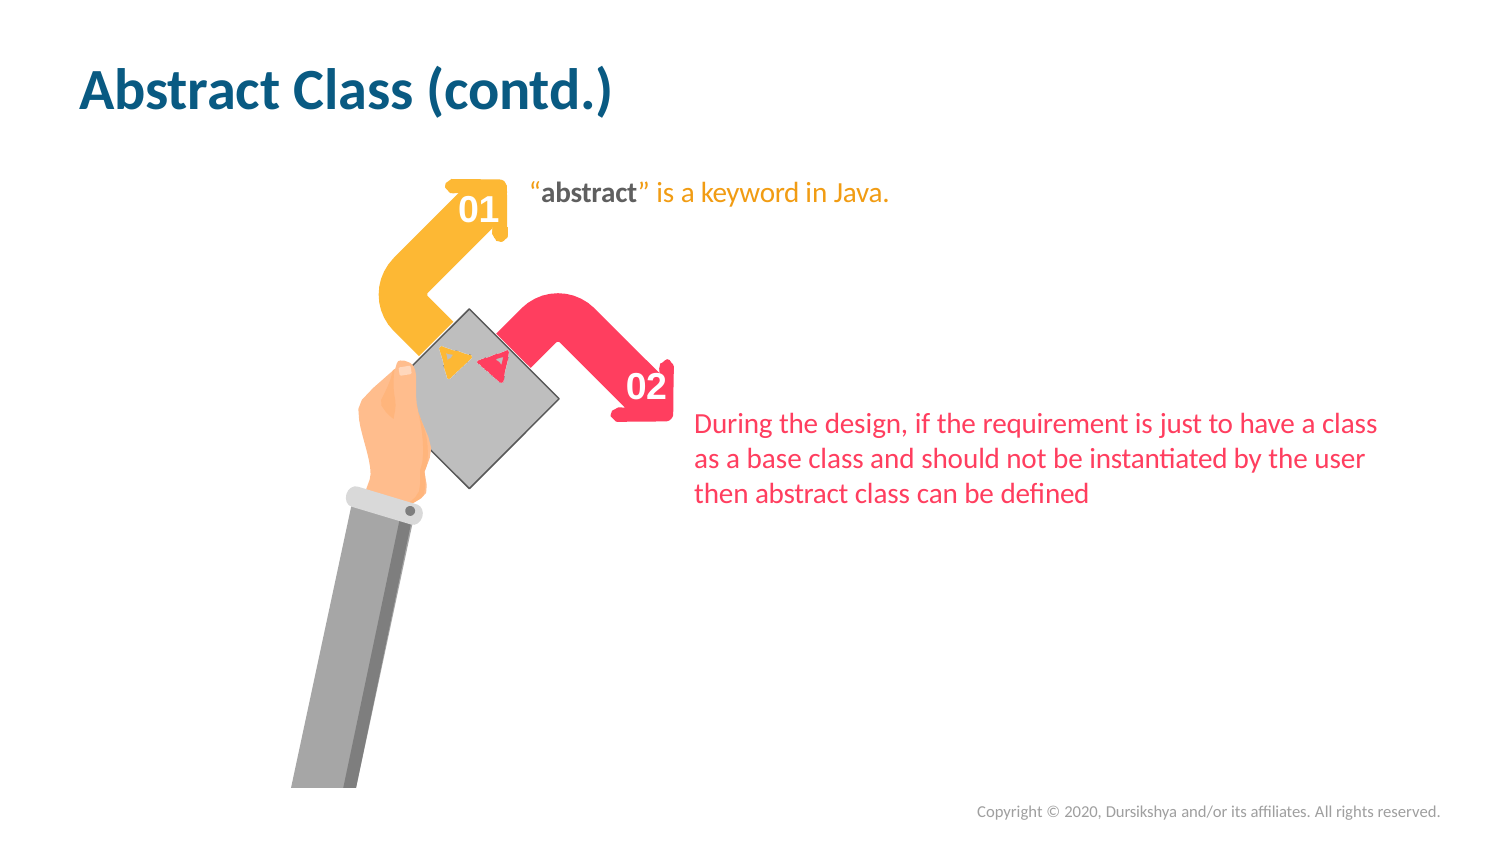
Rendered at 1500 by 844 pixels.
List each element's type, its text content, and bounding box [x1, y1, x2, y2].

footer Copyright © 2020, Dursikshya and/or its affiliates. All rights reserved. [975, 800, 1452, 844]
title Abstract Class (contd.) [77, 49, 622, 193]
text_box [290, 178, 674, 789]
text_box 02 During the design, if the requirement is just to have a class as a base class and should not be instantiated by the user then abstract class can be defined [680, 362, 1383, 510]
text_box “abstract” is a keyword in Java. [526, 171, 896, 209]
